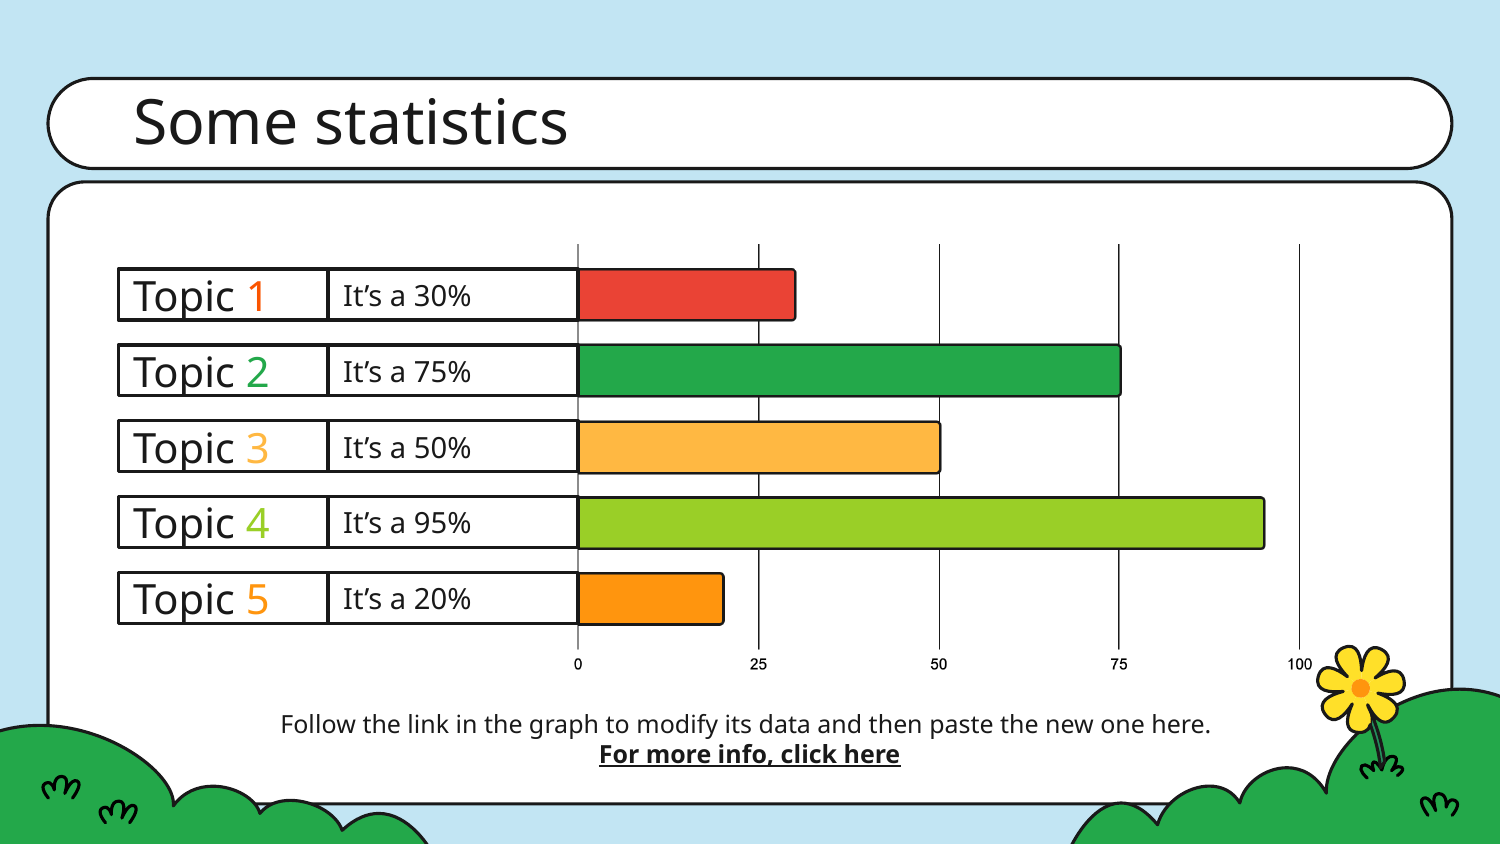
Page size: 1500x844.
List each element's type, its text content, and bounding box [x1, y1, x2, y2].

picture [554, 220, 1323, 696]
title Topic 3 [118, 420, 328, 472]
title Topic 5 [118, 572, 328, 624]
title Topic 2 [118, 344, 328, 396]
subtitle It’s a 30% [328, 269, 549, 320]
title Topic 4 [118, 496, 328, 548]
subtitle It’s a 75% [328, 344, 549, 396]
text_box Follow the link in the graph to modify its data and then paste the new one here. For more info, click here [117, 725, 1383, 756]
subtitle It’s a 50% [328, 420, 549, 472]
title Topic 1 [118, 269, 328, 320]
title Some statistics [118, 66, 1382, 172]
subtitle It’s a 20% [328, 572, 549, 624]
subtitle It’s a 95% [328, 496, 549, 548]
